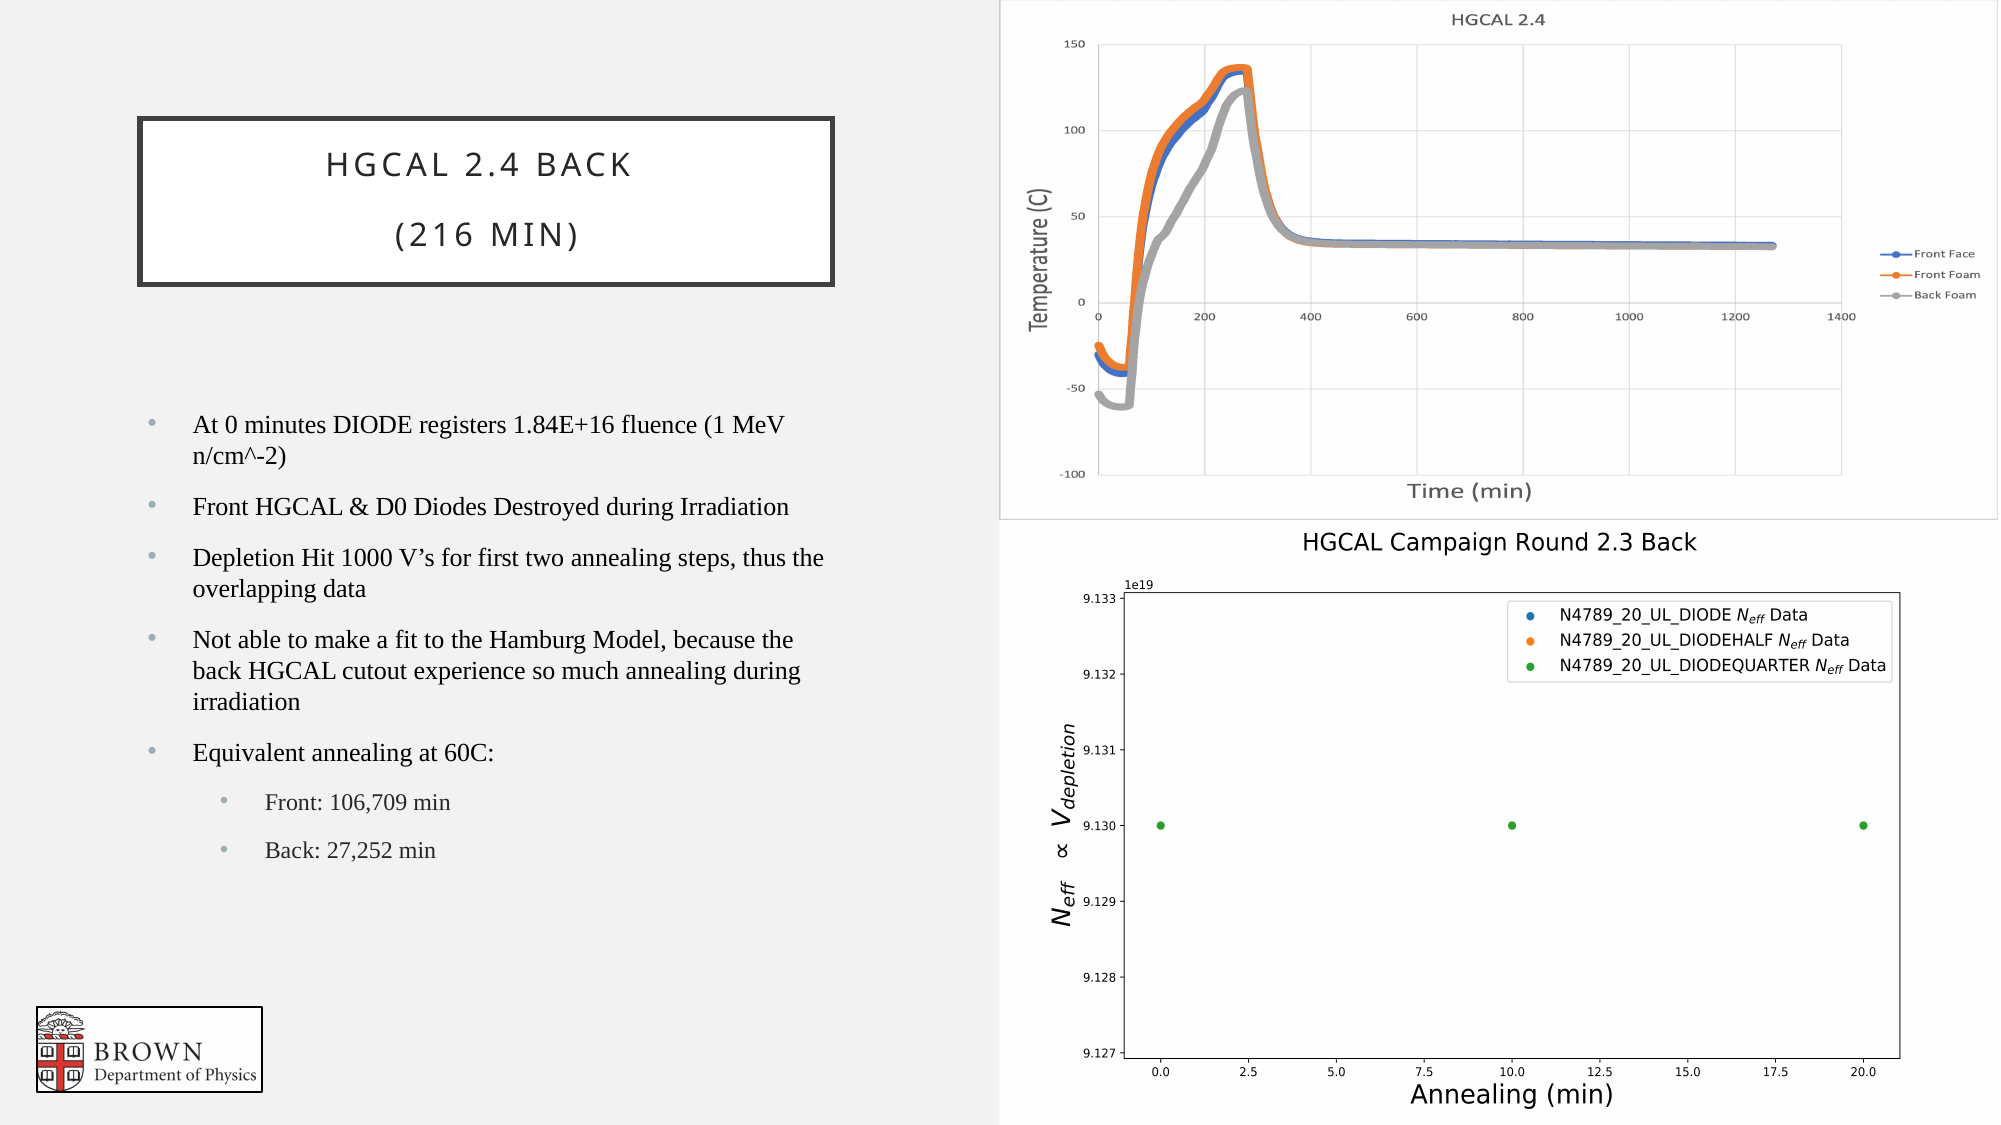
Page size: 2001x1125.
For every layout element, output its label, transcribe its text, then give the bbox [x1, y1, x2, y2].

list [999, 0, 2000, 520]
picture [999, 520, 2000, 1125]
list At 0 minutes DIODE registers 1.84E+16 fluence (1 MeV n/cm^-2) Front HGCAL & D0 Diodes Destroyed during Irradiation Depletion Hit 1000 V’s for first two annealing steps, thus the overlapping data Not able to make a fit to the Hamburg Model, because the back HGCAL cutout experience so much annealing during irradiation Equivalent annealing at 60C: Front: 106,709 min Back: 27,252 min [123, 399, 849, 875]
title HGCAl 2.4 Back (216 min) [137, 116, 835, 287]
picture [38, 1008, 261, 1091]
